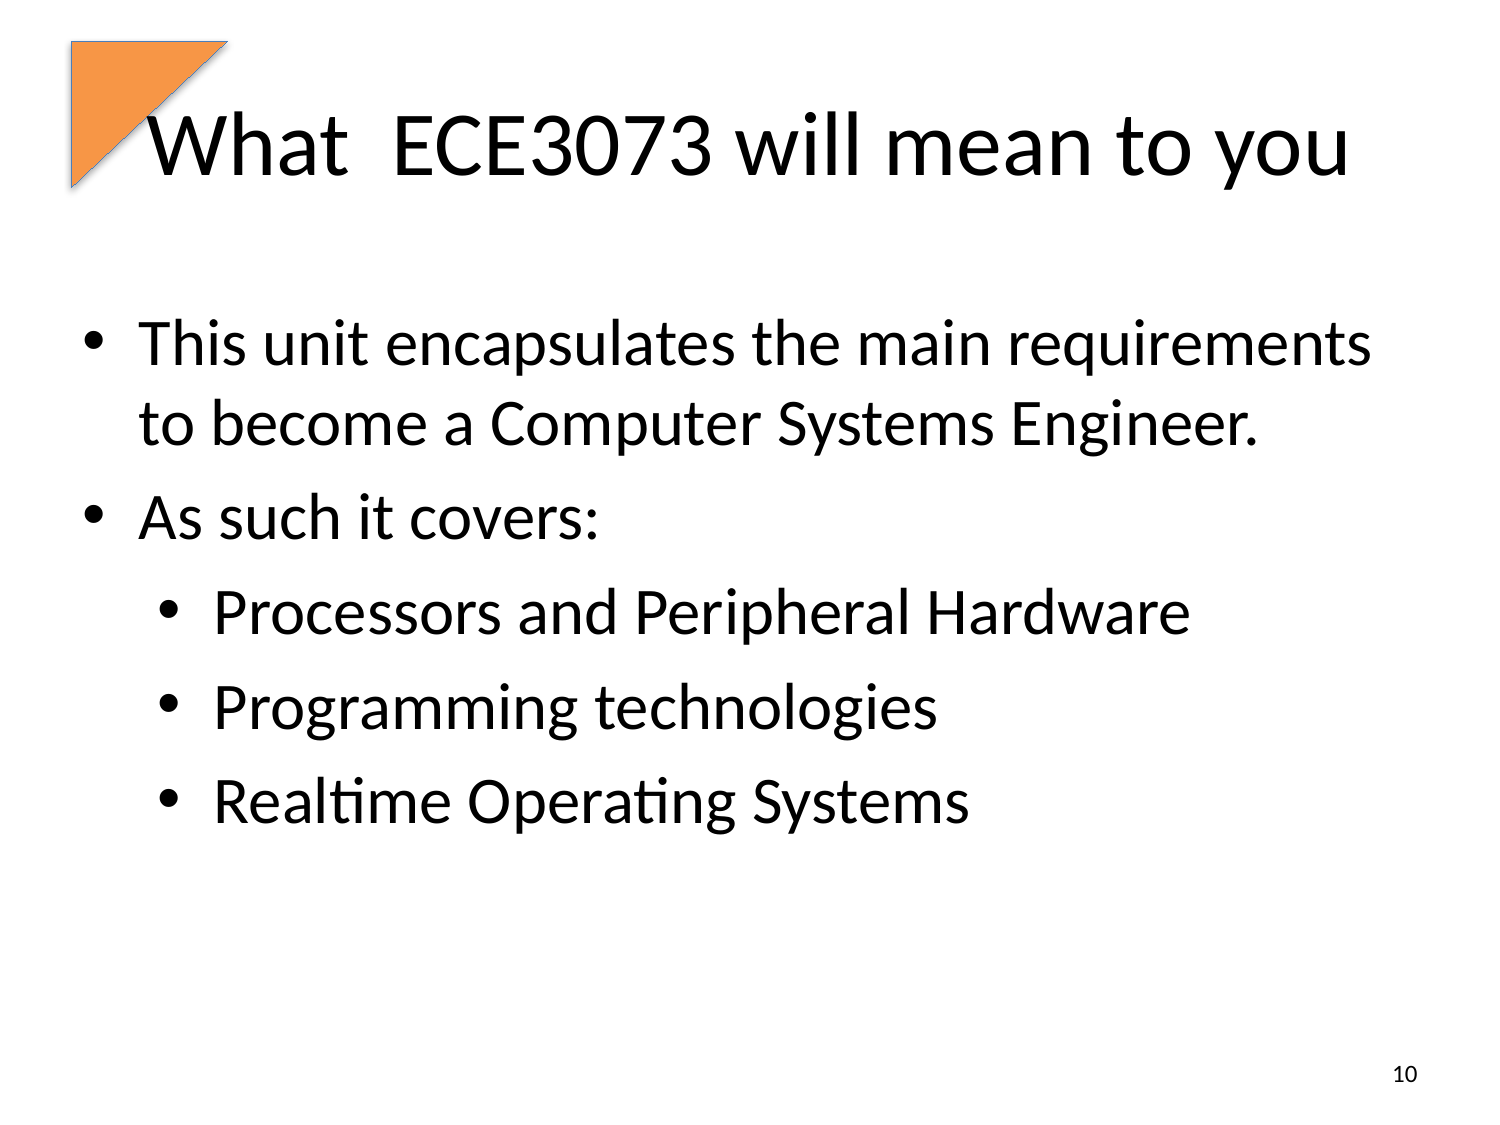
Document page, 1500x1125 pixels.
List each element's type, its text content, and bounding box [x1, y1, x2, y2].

slide_number 10 [1382, 1051, 1426, 1094]
title What ECE3073 will mean to you [74, 44, 1426, 234]
list This unit encapsulates the main requirements to become a Computer Systems Engineer. As such it covers: Processors and Peripheral Hardware Programming technologies Realtime Operating Systems [74, 290, 1426, 1125]
